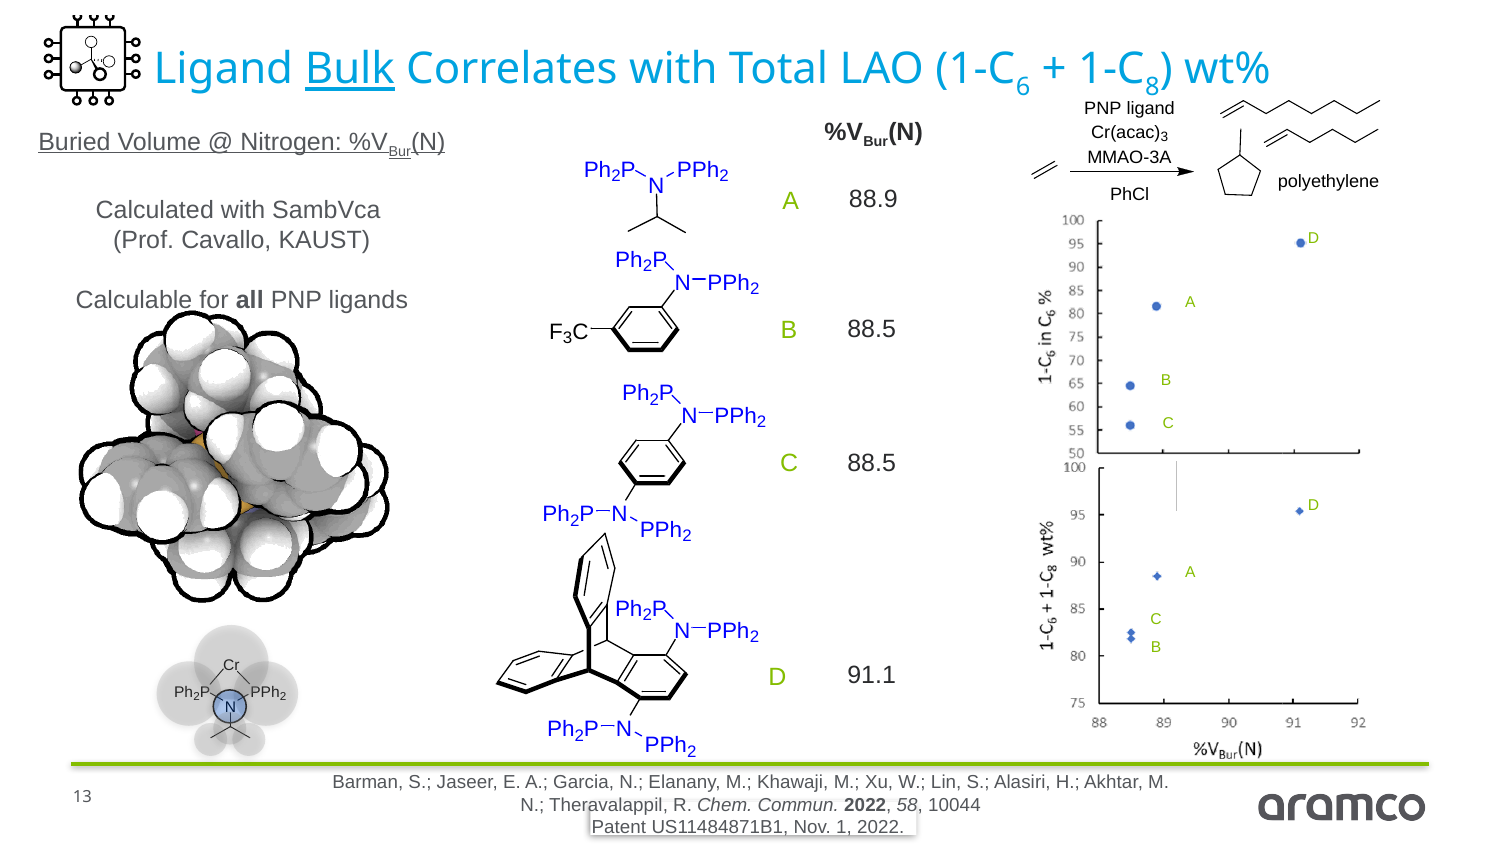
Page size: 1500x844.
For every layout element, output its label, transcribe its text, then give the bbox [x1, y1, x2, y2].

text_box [41, 15, 144, 116]
text_box Barman, S.; Jaseer, E. A.; Garcia, N.; Elanany, M.; Khawaji, M.; Xu, W.; Lin, S.; Alasiri, H.; Akhtar, M. N.; Theravalappil, R. Chem. Commun. 2022, 58, 10044 Patent US11484871B1, Nov. 1, 2022. [316, 762, 1185, 844]
picture [7, 236, 446, 675]
picture [1258, 774, 1433, 822]
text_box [544, 242, 912, 358]
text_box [578, 107, 941, 239]
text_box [491, 527, 912, 763]
title Ligand Bulk Correlates with Total LAO (1-C6 + 1-C8) wt% [148, 33, 1429, 136]
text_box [156, 624, 299, 757]
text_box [1010, 97, 1384, 780]
text_box Buried Volume @ Nitrogen: %VBur(N) Calculated with SambVca (Prof. Cavallo, KAUST) Calculable for all PNP ligands [23, 118, 461, 321]
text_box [537, 376, 912, 527]
